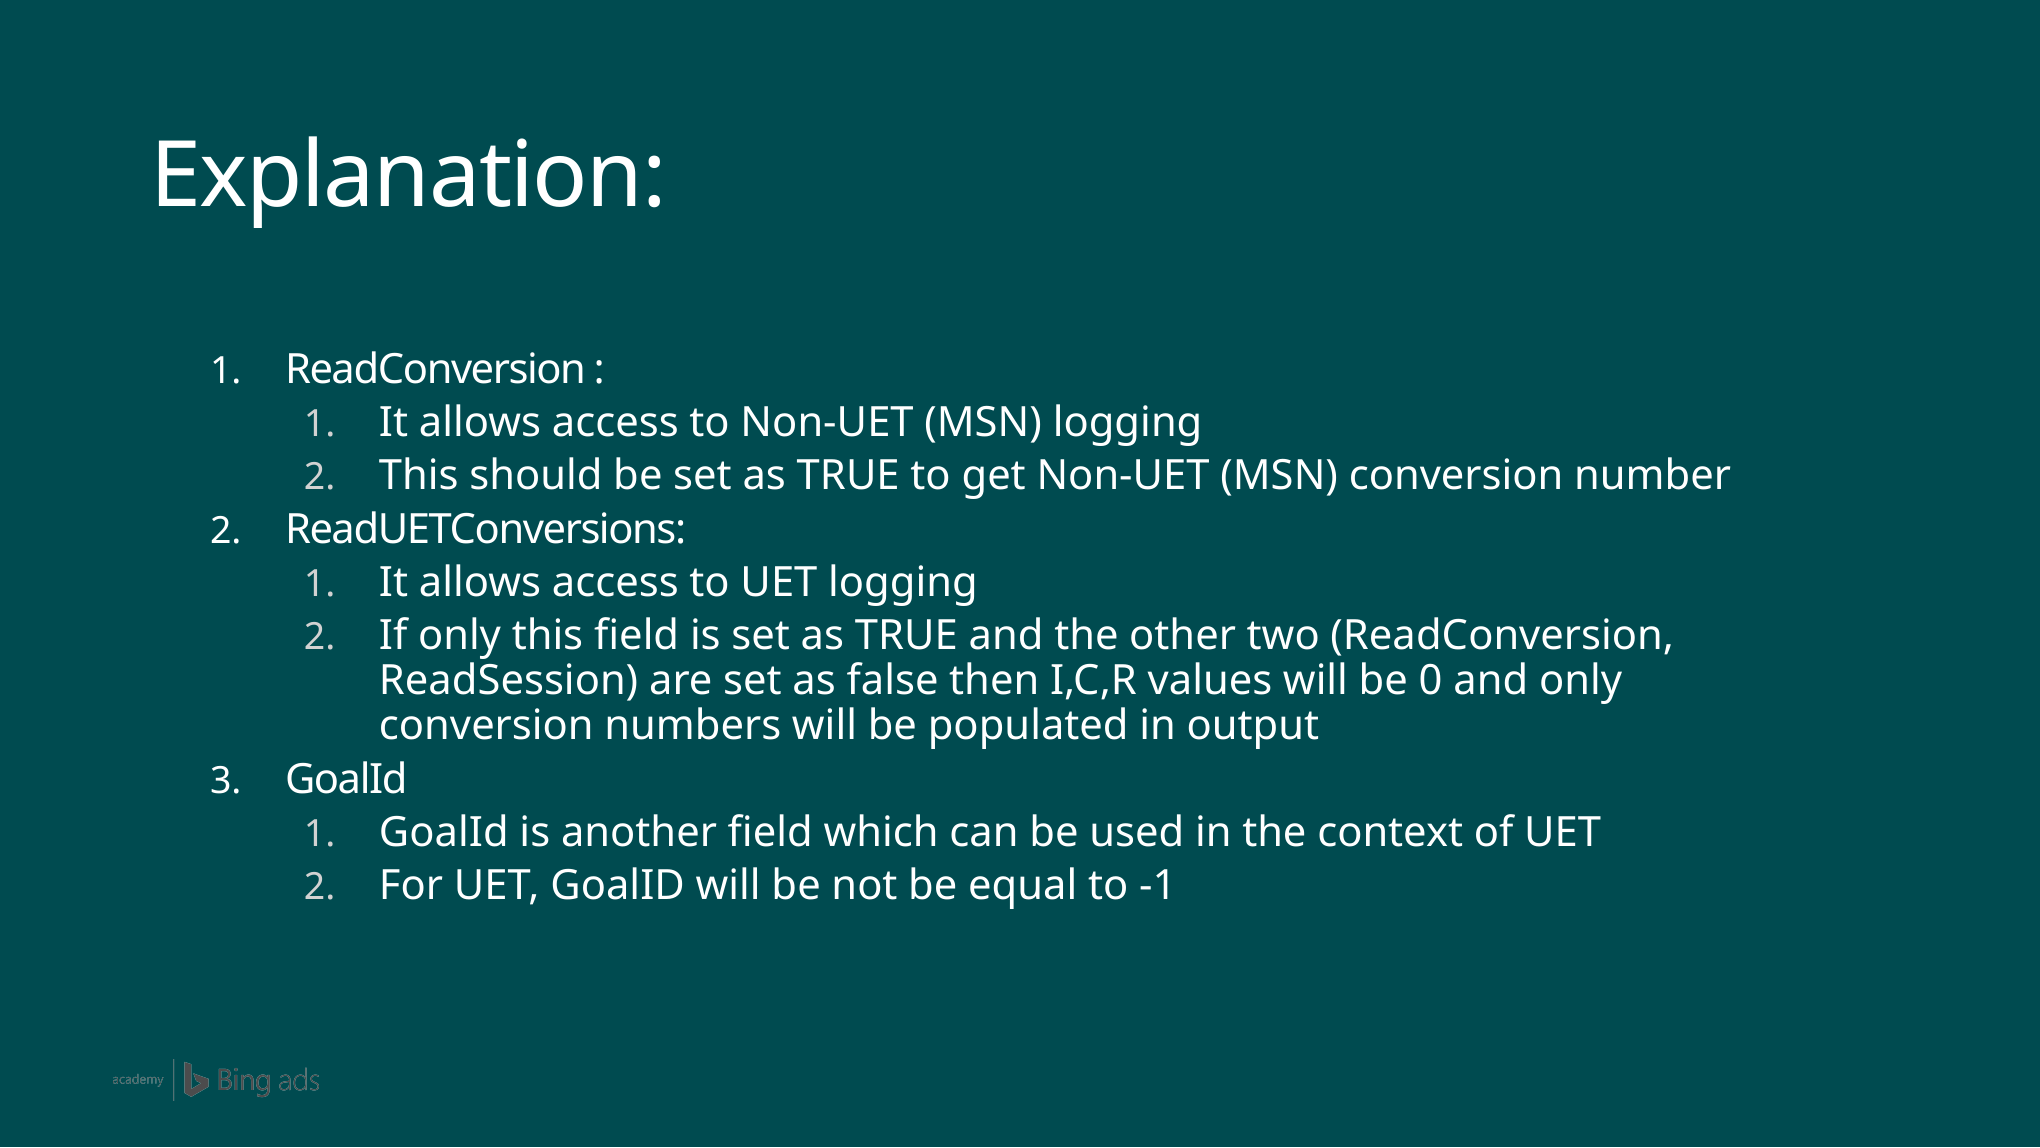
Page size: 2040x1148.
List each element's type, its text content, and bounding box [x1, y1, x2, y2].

list ReadConversion : It allows access to Non-UET (MSN) logging This should be set as TRUE to get Non-UET (MSN) conversion number ReadUETConversions: It allows access to UET logging If only this field is set as TRUE and the other two (ReadConversion, ReadSession) are set as false then I,C,R values will be 0 and only conversion numbers will be populated in output GoalId GoalId is another field which can be used in the context of UET For UET, GoalID will be not be equal to -1 [59, 288, 1844, 1039]
picture [113, 1059, 319, 1101]
list Explanation: [0, 126, 1784, 212]
